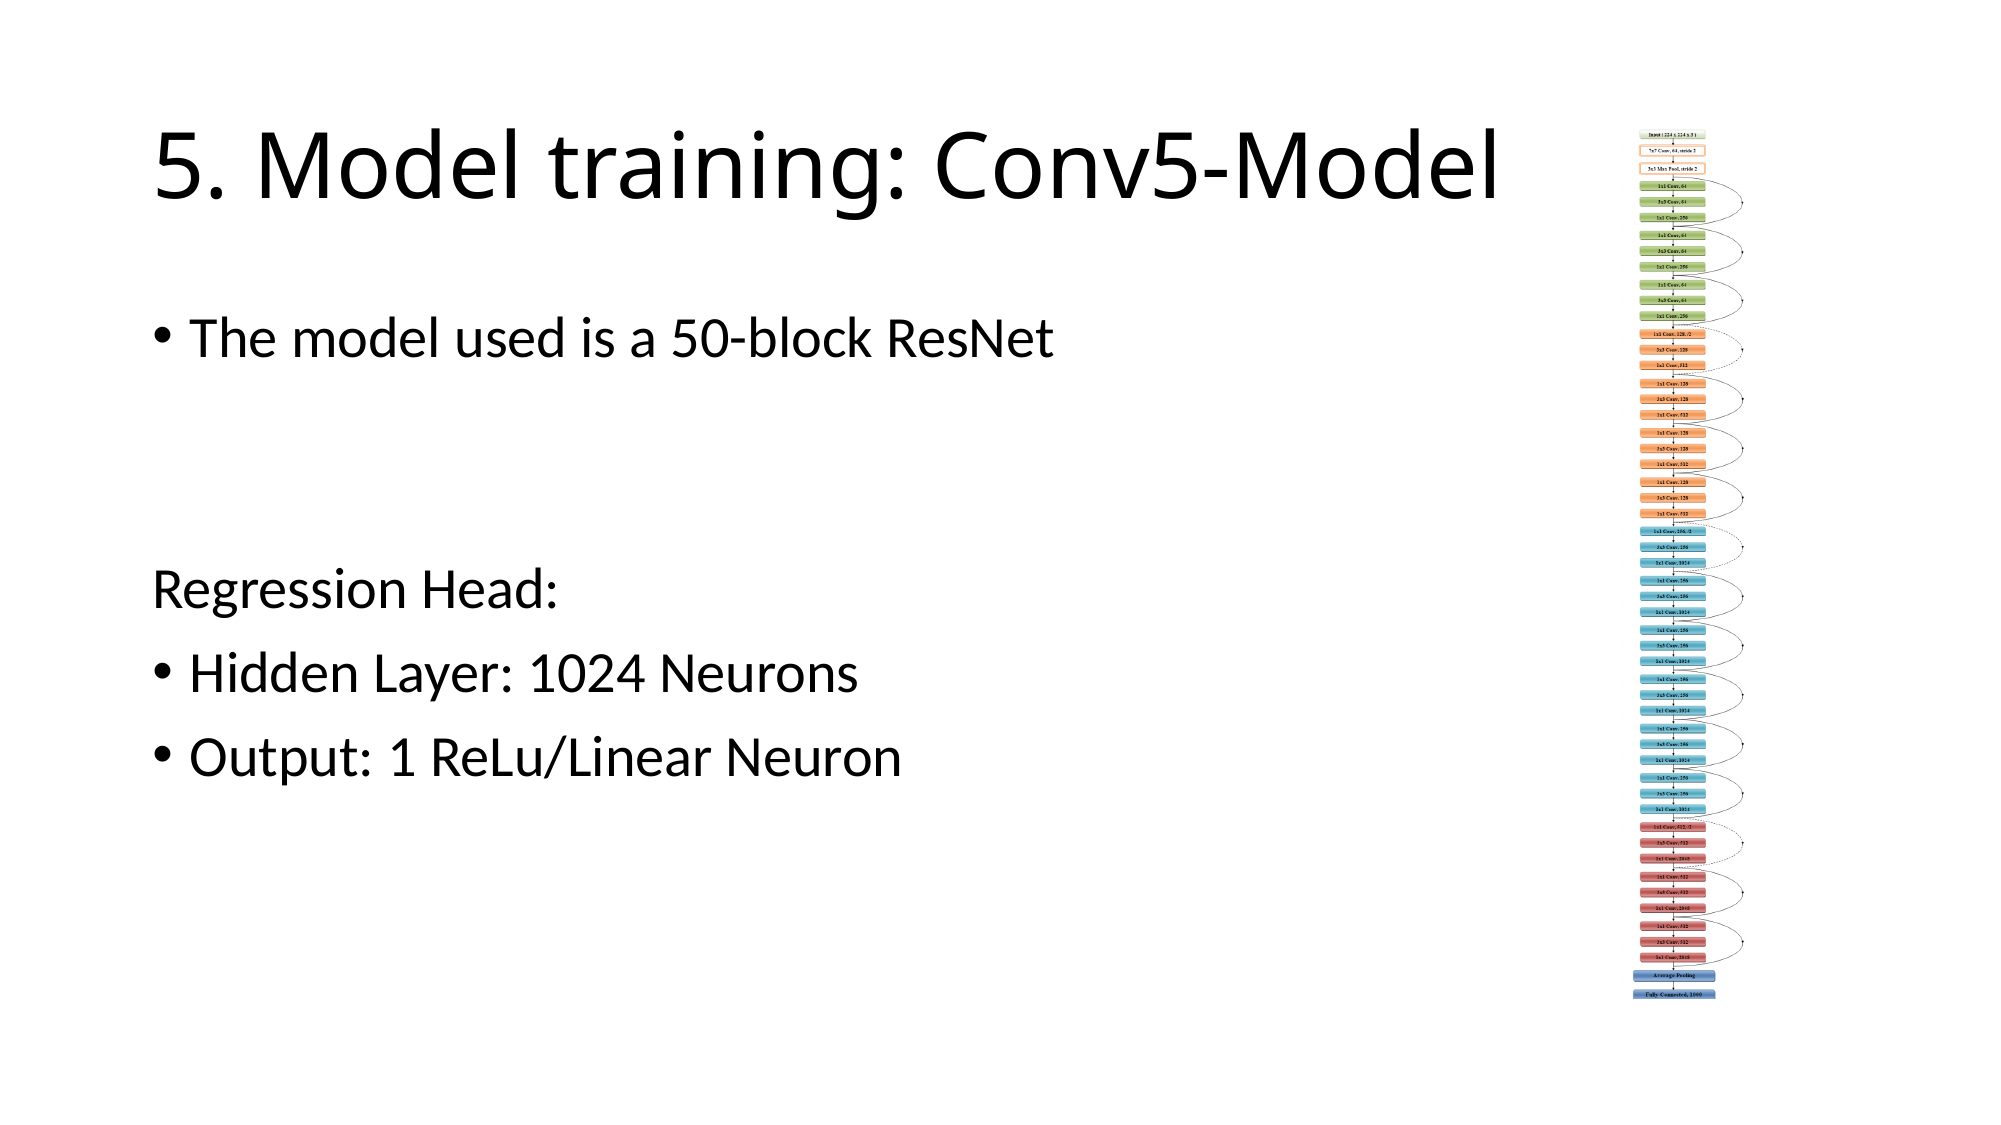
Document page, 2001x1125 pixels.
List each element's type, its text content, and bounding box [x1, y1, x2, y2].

list The model used is a 50-block ResNet Regression Head: Hidden Layer: 1024 Neurons Output: 1 ReLu/Linear Neuron [137, 299, 1863, 1014]
title 5. Model training: Conv5-Model [137, 59, 1863, 278]
picture [1619, 123, 1745, 1002]
